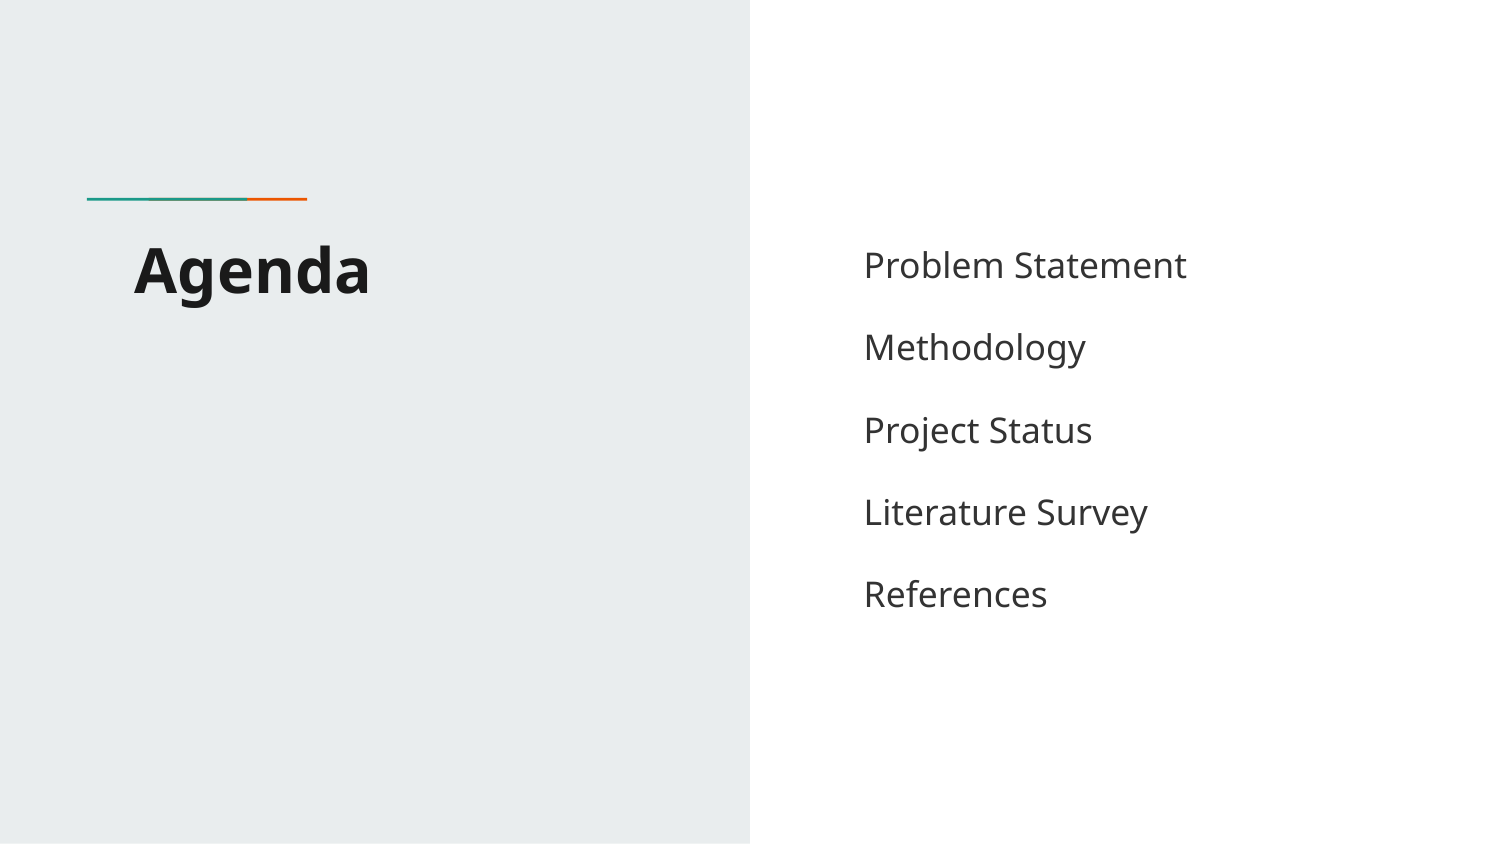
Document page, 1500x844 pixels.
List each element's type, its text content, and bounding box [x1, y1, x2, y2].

list Problem Statement Methodology Project Status Literature Survey References [848, 221, 1403, 719]
title Agenda [119, 216, 662, 494]
